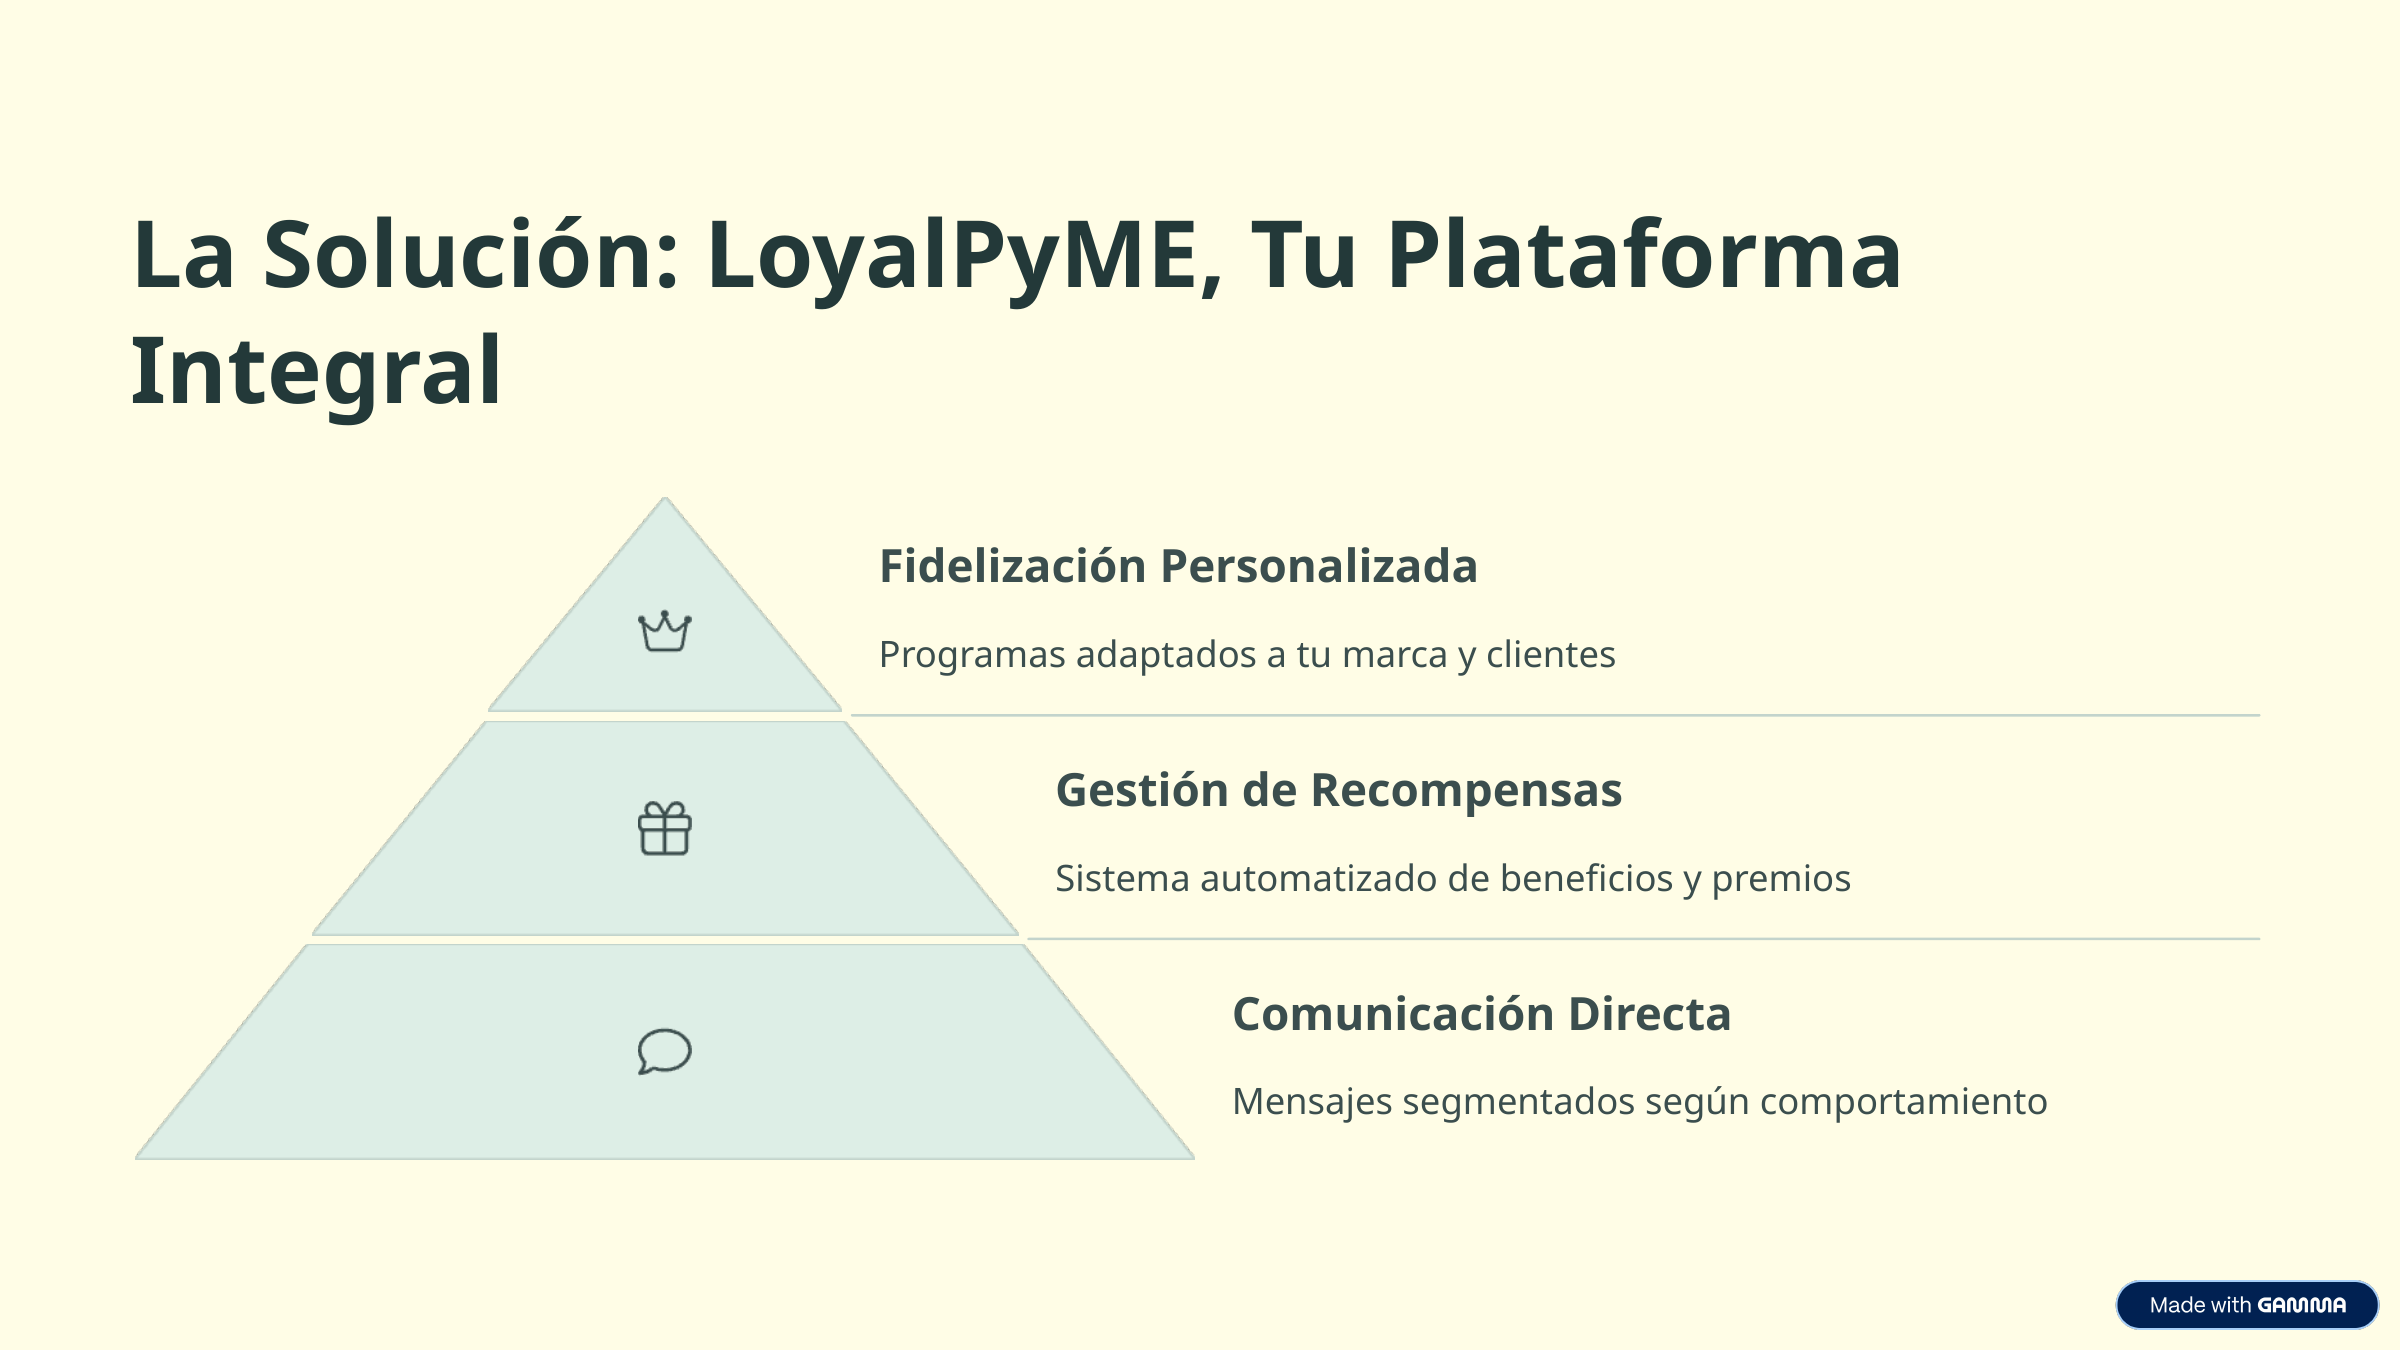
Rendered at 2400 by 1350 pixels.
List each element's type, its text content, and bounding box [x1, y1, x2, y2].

text_box La Solución: LoyalPyME, Tu Plataforma Integral [130, 190, 2270, 424]
picture [135, 944, 1195, 1160]
text_box Programas adaptados a tu marca y clientes [878, 615, 1586, 675]
picture [311, 721, 1019, 936]
picture [488, 497, 842, 712]
text_box Gestión de Recompensas [1055, 758, 1712, 817]
text_box Mensajes segmentados según comportamiento [1231, 1062, 2010, 1123]
text_box [1027, 937, 2261, 941]
text_box Fidelización Personalizada [878, 534, 1566, 593]
picture [2106, 1271, 2389, 1339]
text_box Comunicación Directa [1231, 982, 1810, 1041]
text_box Sistema automatizado de beneficios y premios [1055, 838, 1819, 899]
